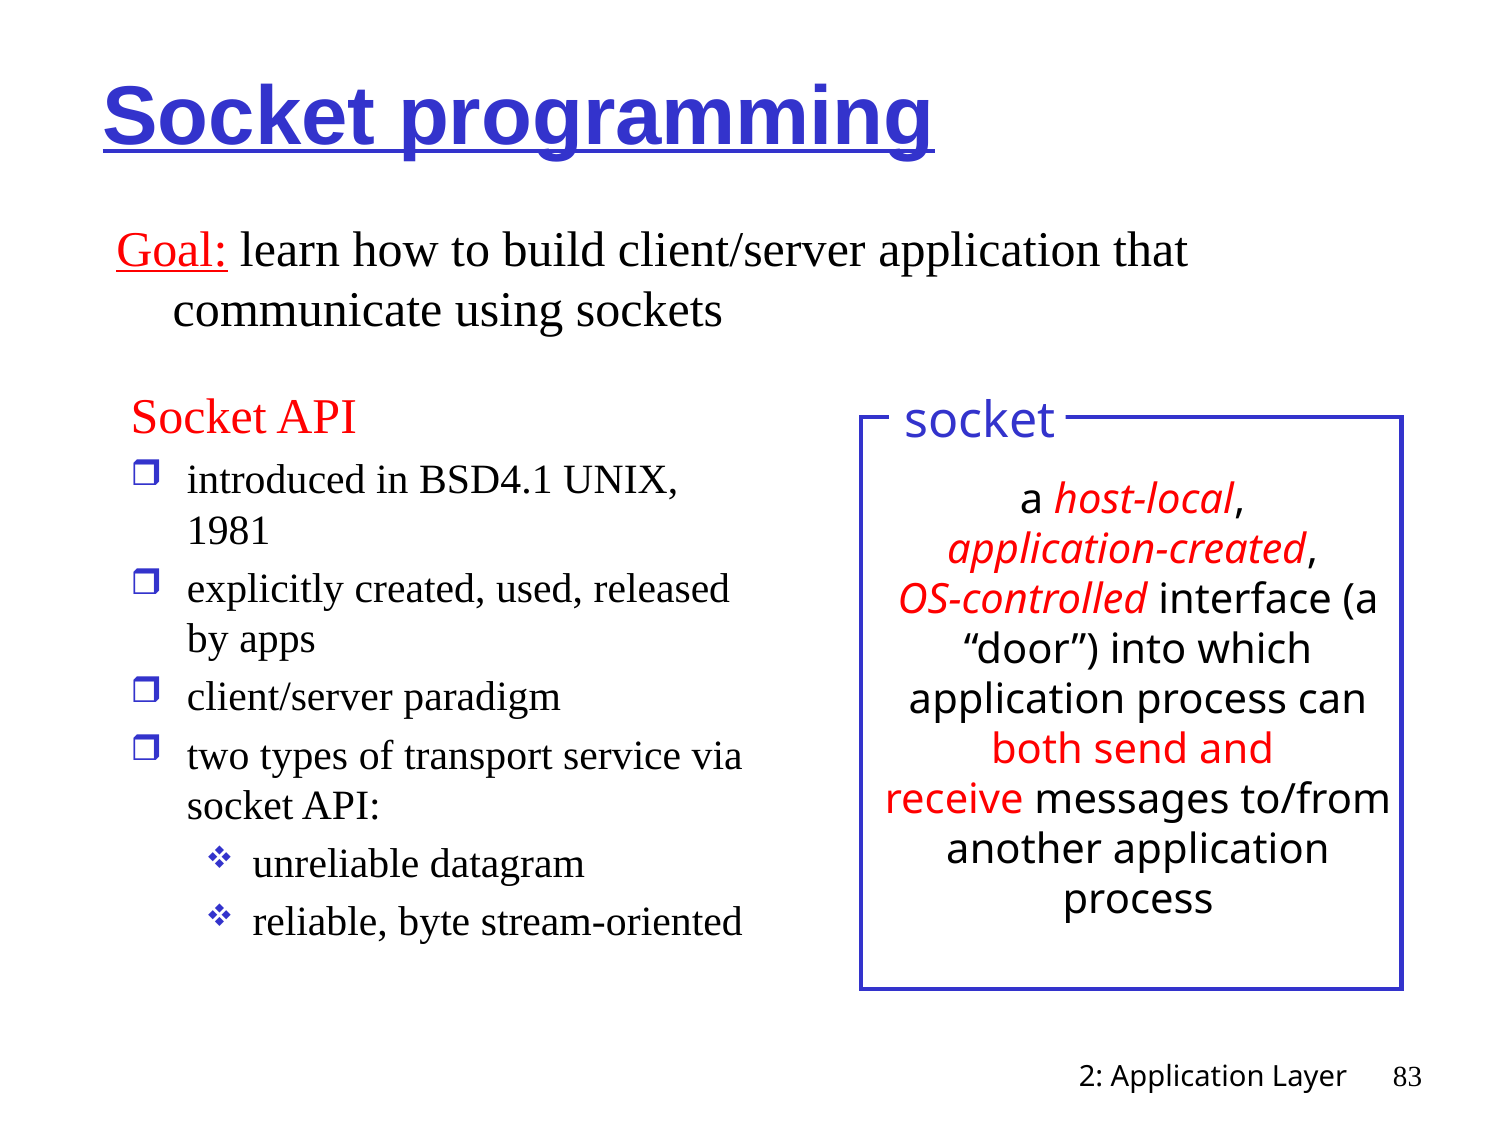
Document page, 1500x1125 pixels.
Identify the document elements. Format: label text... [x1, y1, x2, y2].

footer 2: Application Layer [887, 1049, 1362, 1125]
title Socket programming [87, 40, 1363, 182]
list Socket API introduced in BSD4.1 UNIX, 1981 explicitly created, used, released by apps client/server paradigm two types of transport service via socket API: unreliable datagram reliable, byte stream-oriented [115, 376, 766, 983]
text_box Goal: learn how to build client/server application that communicate using sockets [101, 209, 1441, 357]
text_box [860, 379, 1409, 990]
slide_number 83 [1362, 1049, 1438, 1125]
